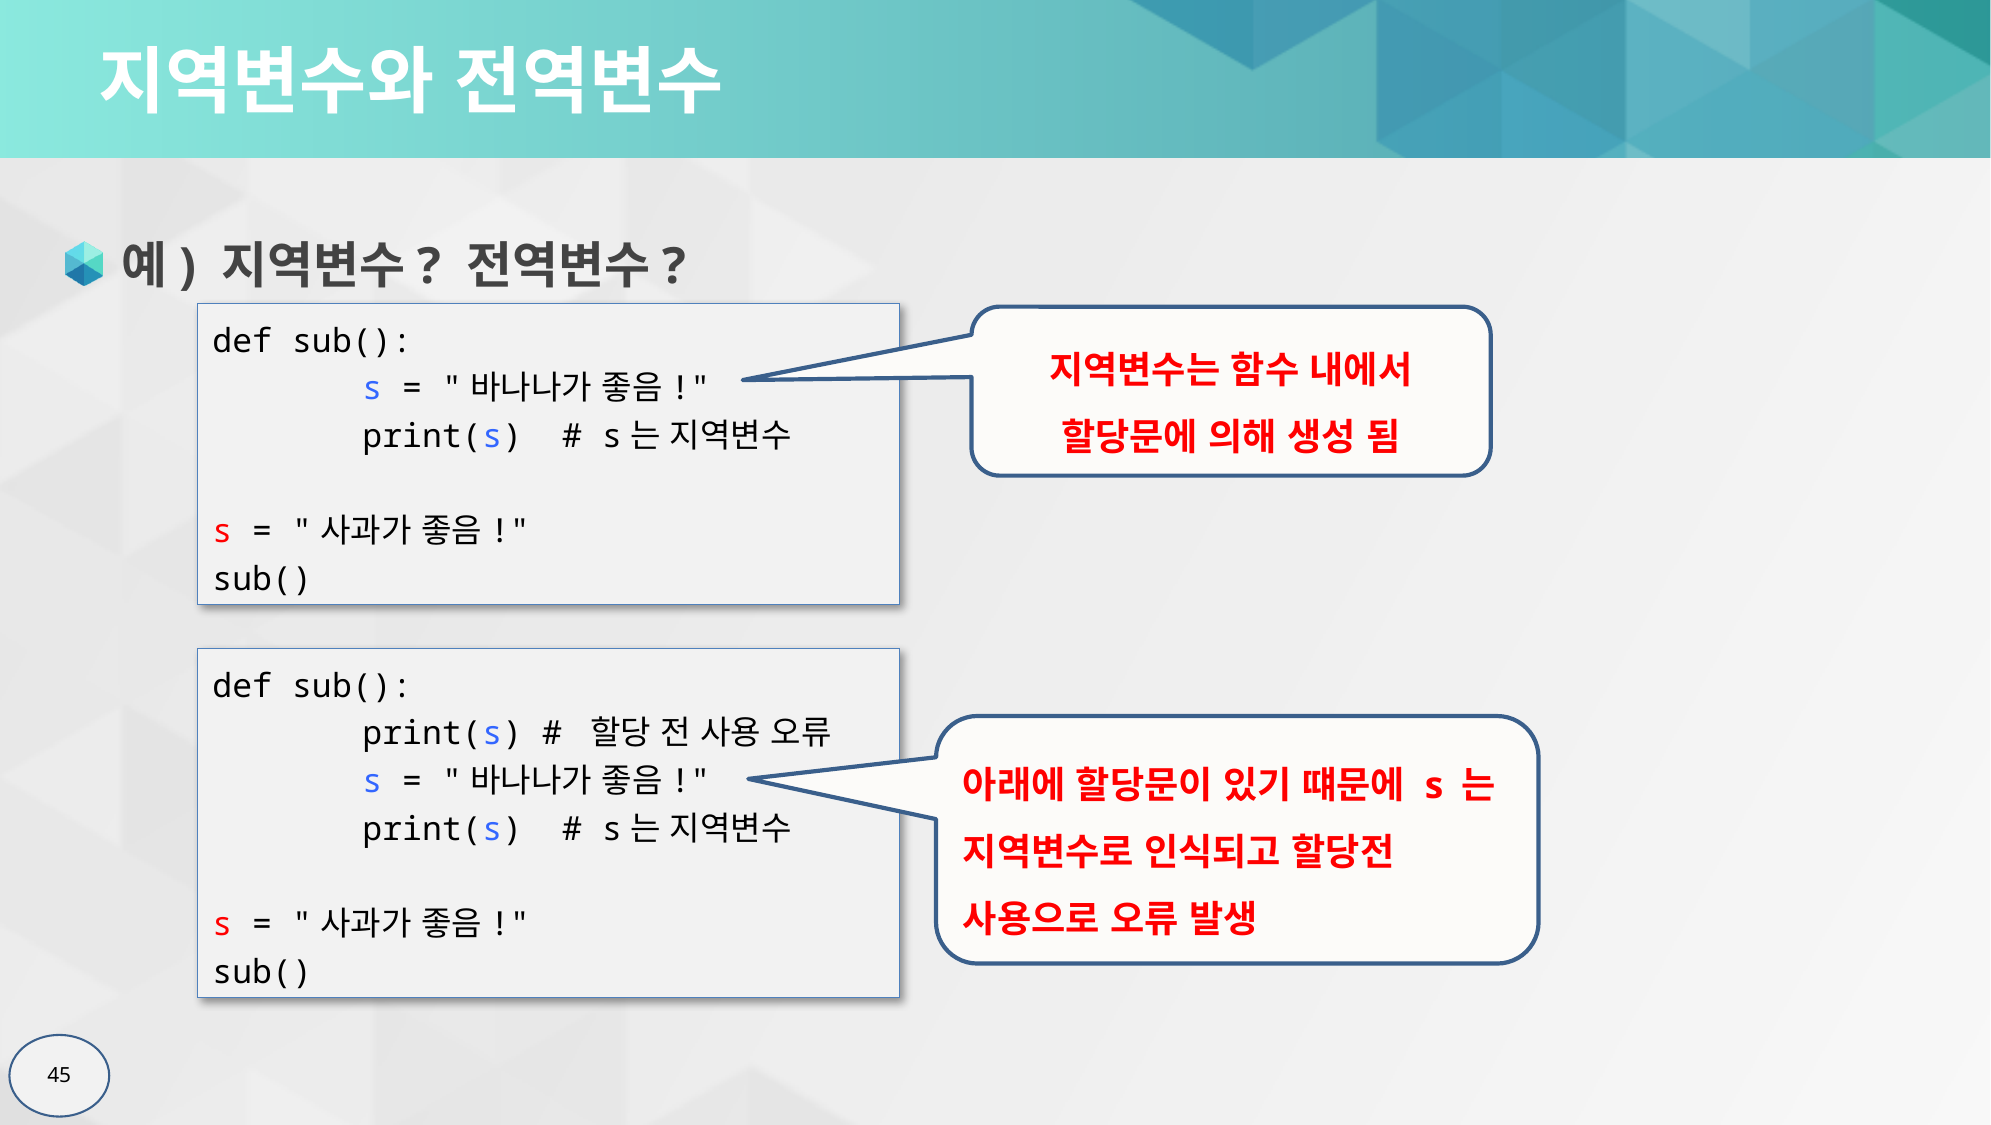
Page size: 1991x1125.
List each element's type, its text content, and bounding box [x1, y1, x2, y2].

picture [0, 0, 1991, 1125]
text_box def sub(): s = "바나나가 좋음!" print(s) # s는 지역변수 s = "사과가 좋음!" sub() [197, 303, 900, 605]
text_box 아래에 할당문이 있기 떄문에 s 는 지역변수로 인식되고 할당전 사용으로 오류 발생 [746, 713, 1541, 966]
title 지역변수와 전역변수 [83, 0, 1681, 158]
text_box def sub(): print(s) # 할당 전 사용 오류 s = "바나나가 좋음!" print(s) # s는 지역변수 s = "사과가 좋음!" sub() [197, 648, 900, 998]
text_box 지역변수는 함수 내에서 할당문에 의해 생성 됨 [740, 304, 1493, 478]
list 예) 지역변수? 전역변수? [50, 196, 1929, 1079]
